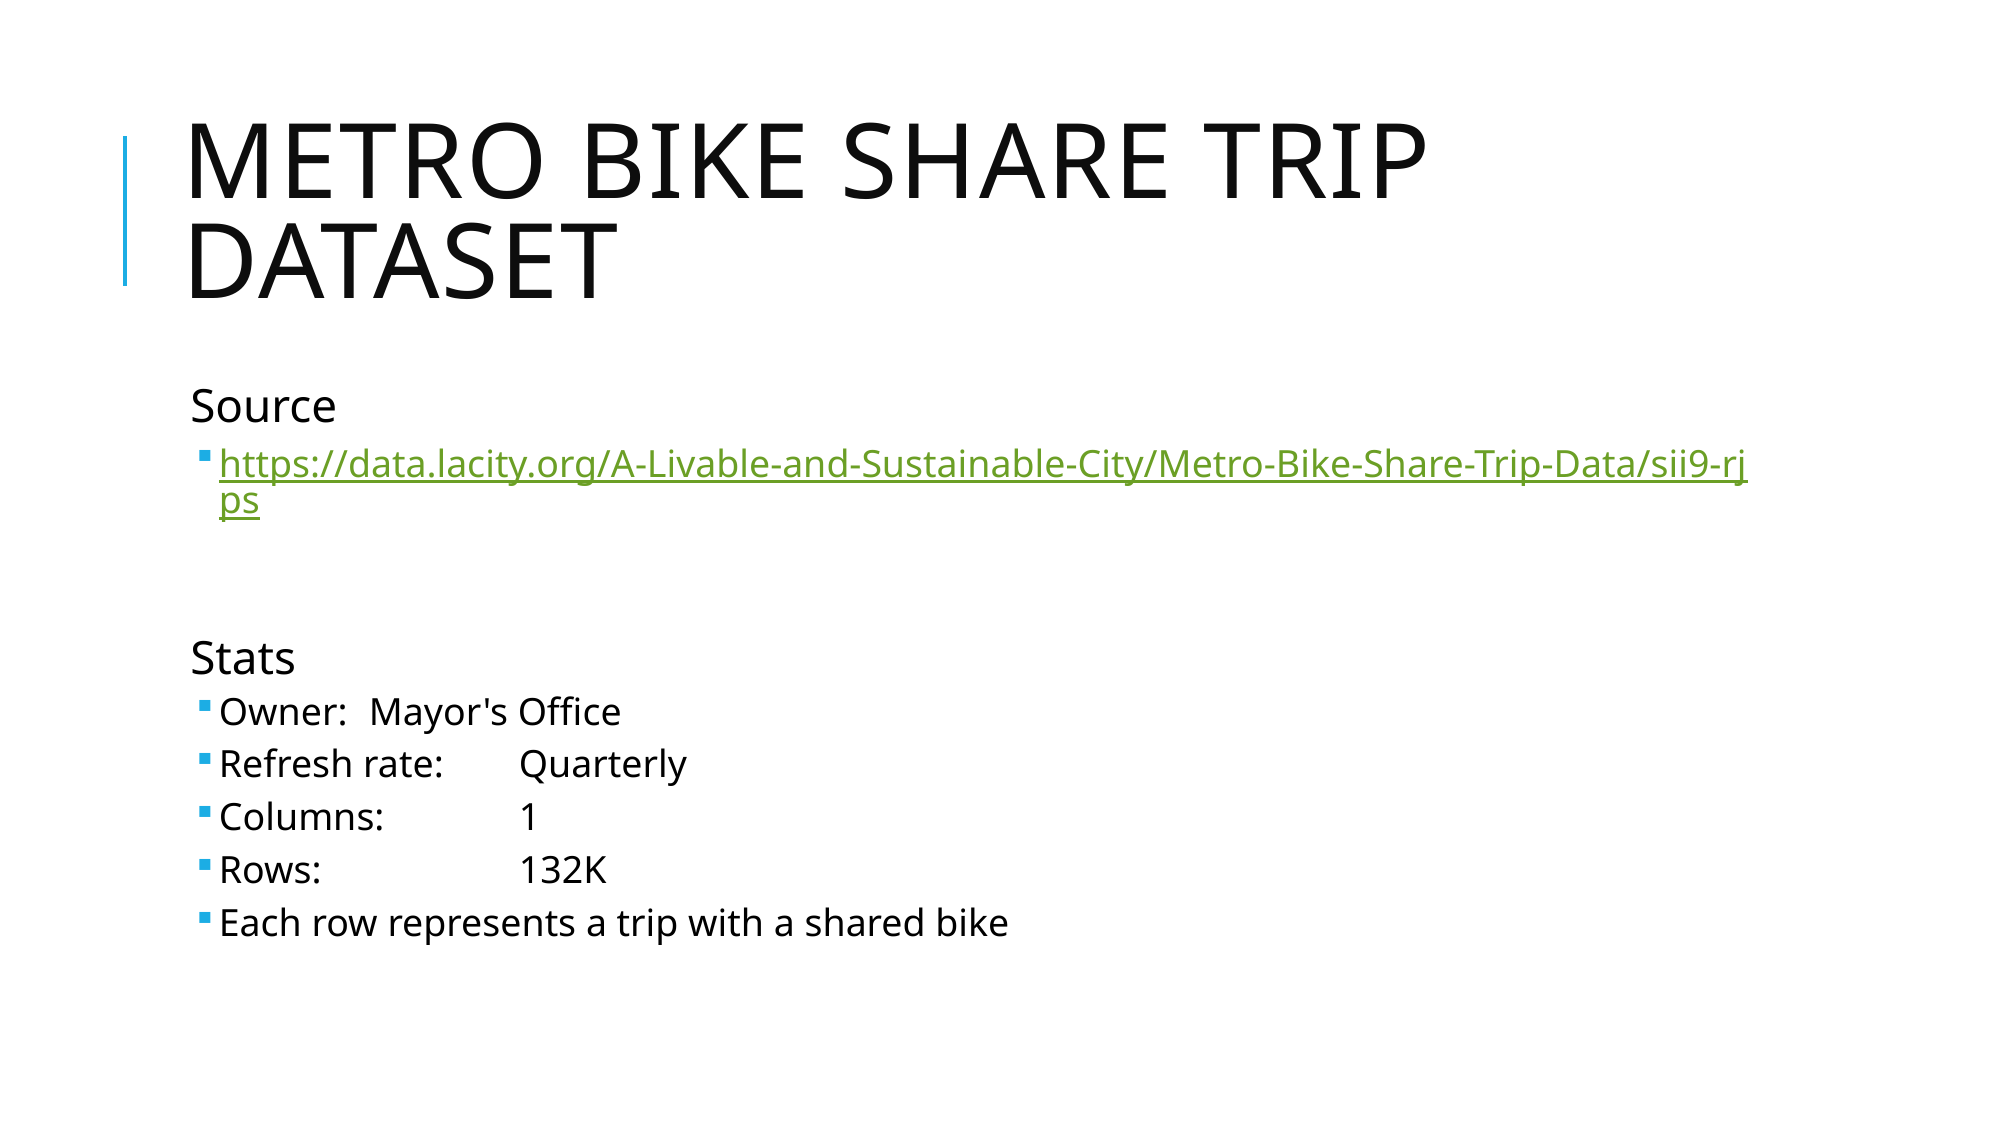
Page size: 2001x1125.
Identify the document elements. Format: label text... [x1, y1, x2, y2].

list Source https://data.lacity.org/A-Livable-and-Sustainable-City/Metro-Bike-Share-Trip-Data/sii9-rjps Stats Owner: Mayor's Office Refresh rate: Quarterly Columns: 1 Rows: 132K Each row represents a trip with a shared bike [168, 375, 1763, 1035]
title Metro Bike Share Trip Dataset [168, 96, 1763, 342]
